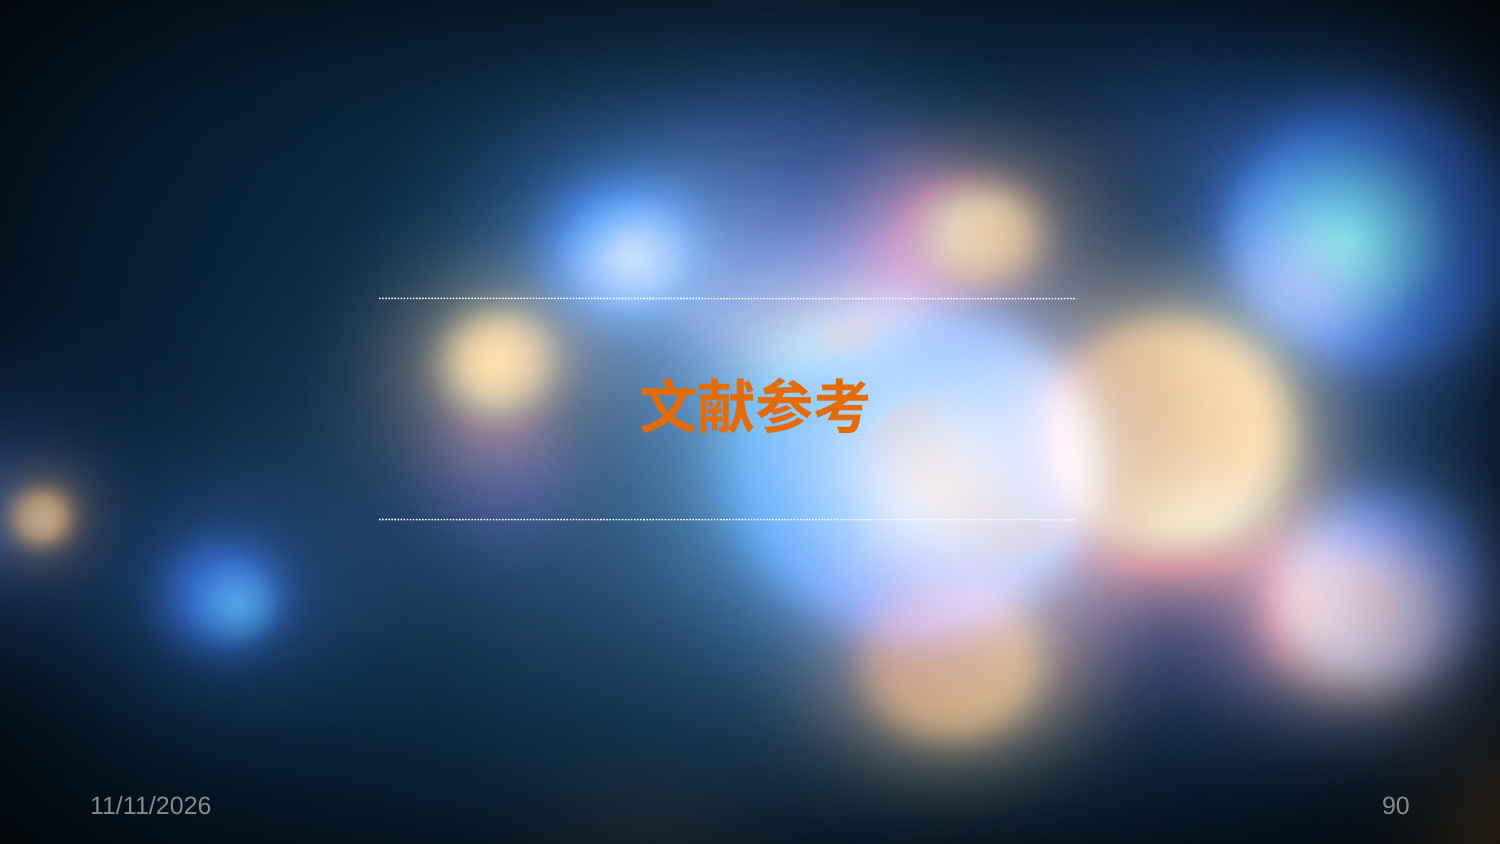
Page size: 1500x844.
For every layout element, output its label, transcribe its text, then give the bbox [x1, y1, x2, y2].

slide_number 90 [1074, 781, 1426, 828]
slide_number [74, 781, 426, 828]
picture [0, 0, 1500, 844]
text_box 文献参考 [466, 362, 1046, 448]
